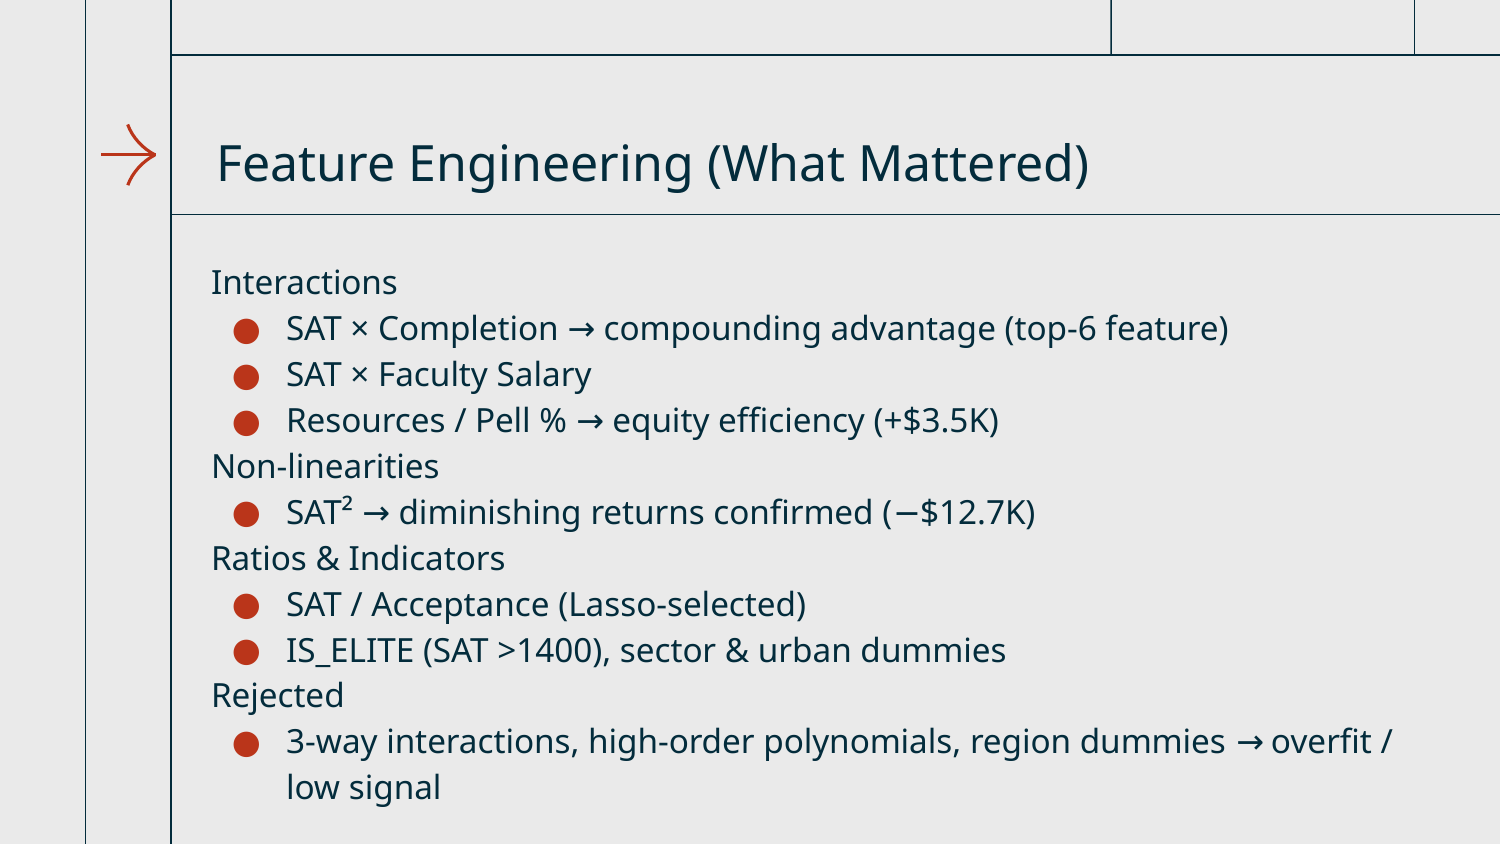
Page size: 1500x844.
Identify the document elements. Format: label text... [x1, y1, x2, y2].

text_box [97, 127, 159, 183]
list Interactions SAT × Completion → compounding advantage (top-6 feature) SAT × Faculty Salary Resources / Pell % → equity efficiency (+$3.5K) Non-linearities SAT² → diminishing returns confirmed (−$12.7K) Ratios & Indicators SAT / Acceptance (Lasso-selected) IS_ELITE (SAT >1400), sector & urban dummies Rejected 3-way interactions, high-order polynomials, region dummies → overfit / low signal [210, 255, 1415, 822]
title Feature Engineering (What Mattered) [176, 109, 1415, 213]
